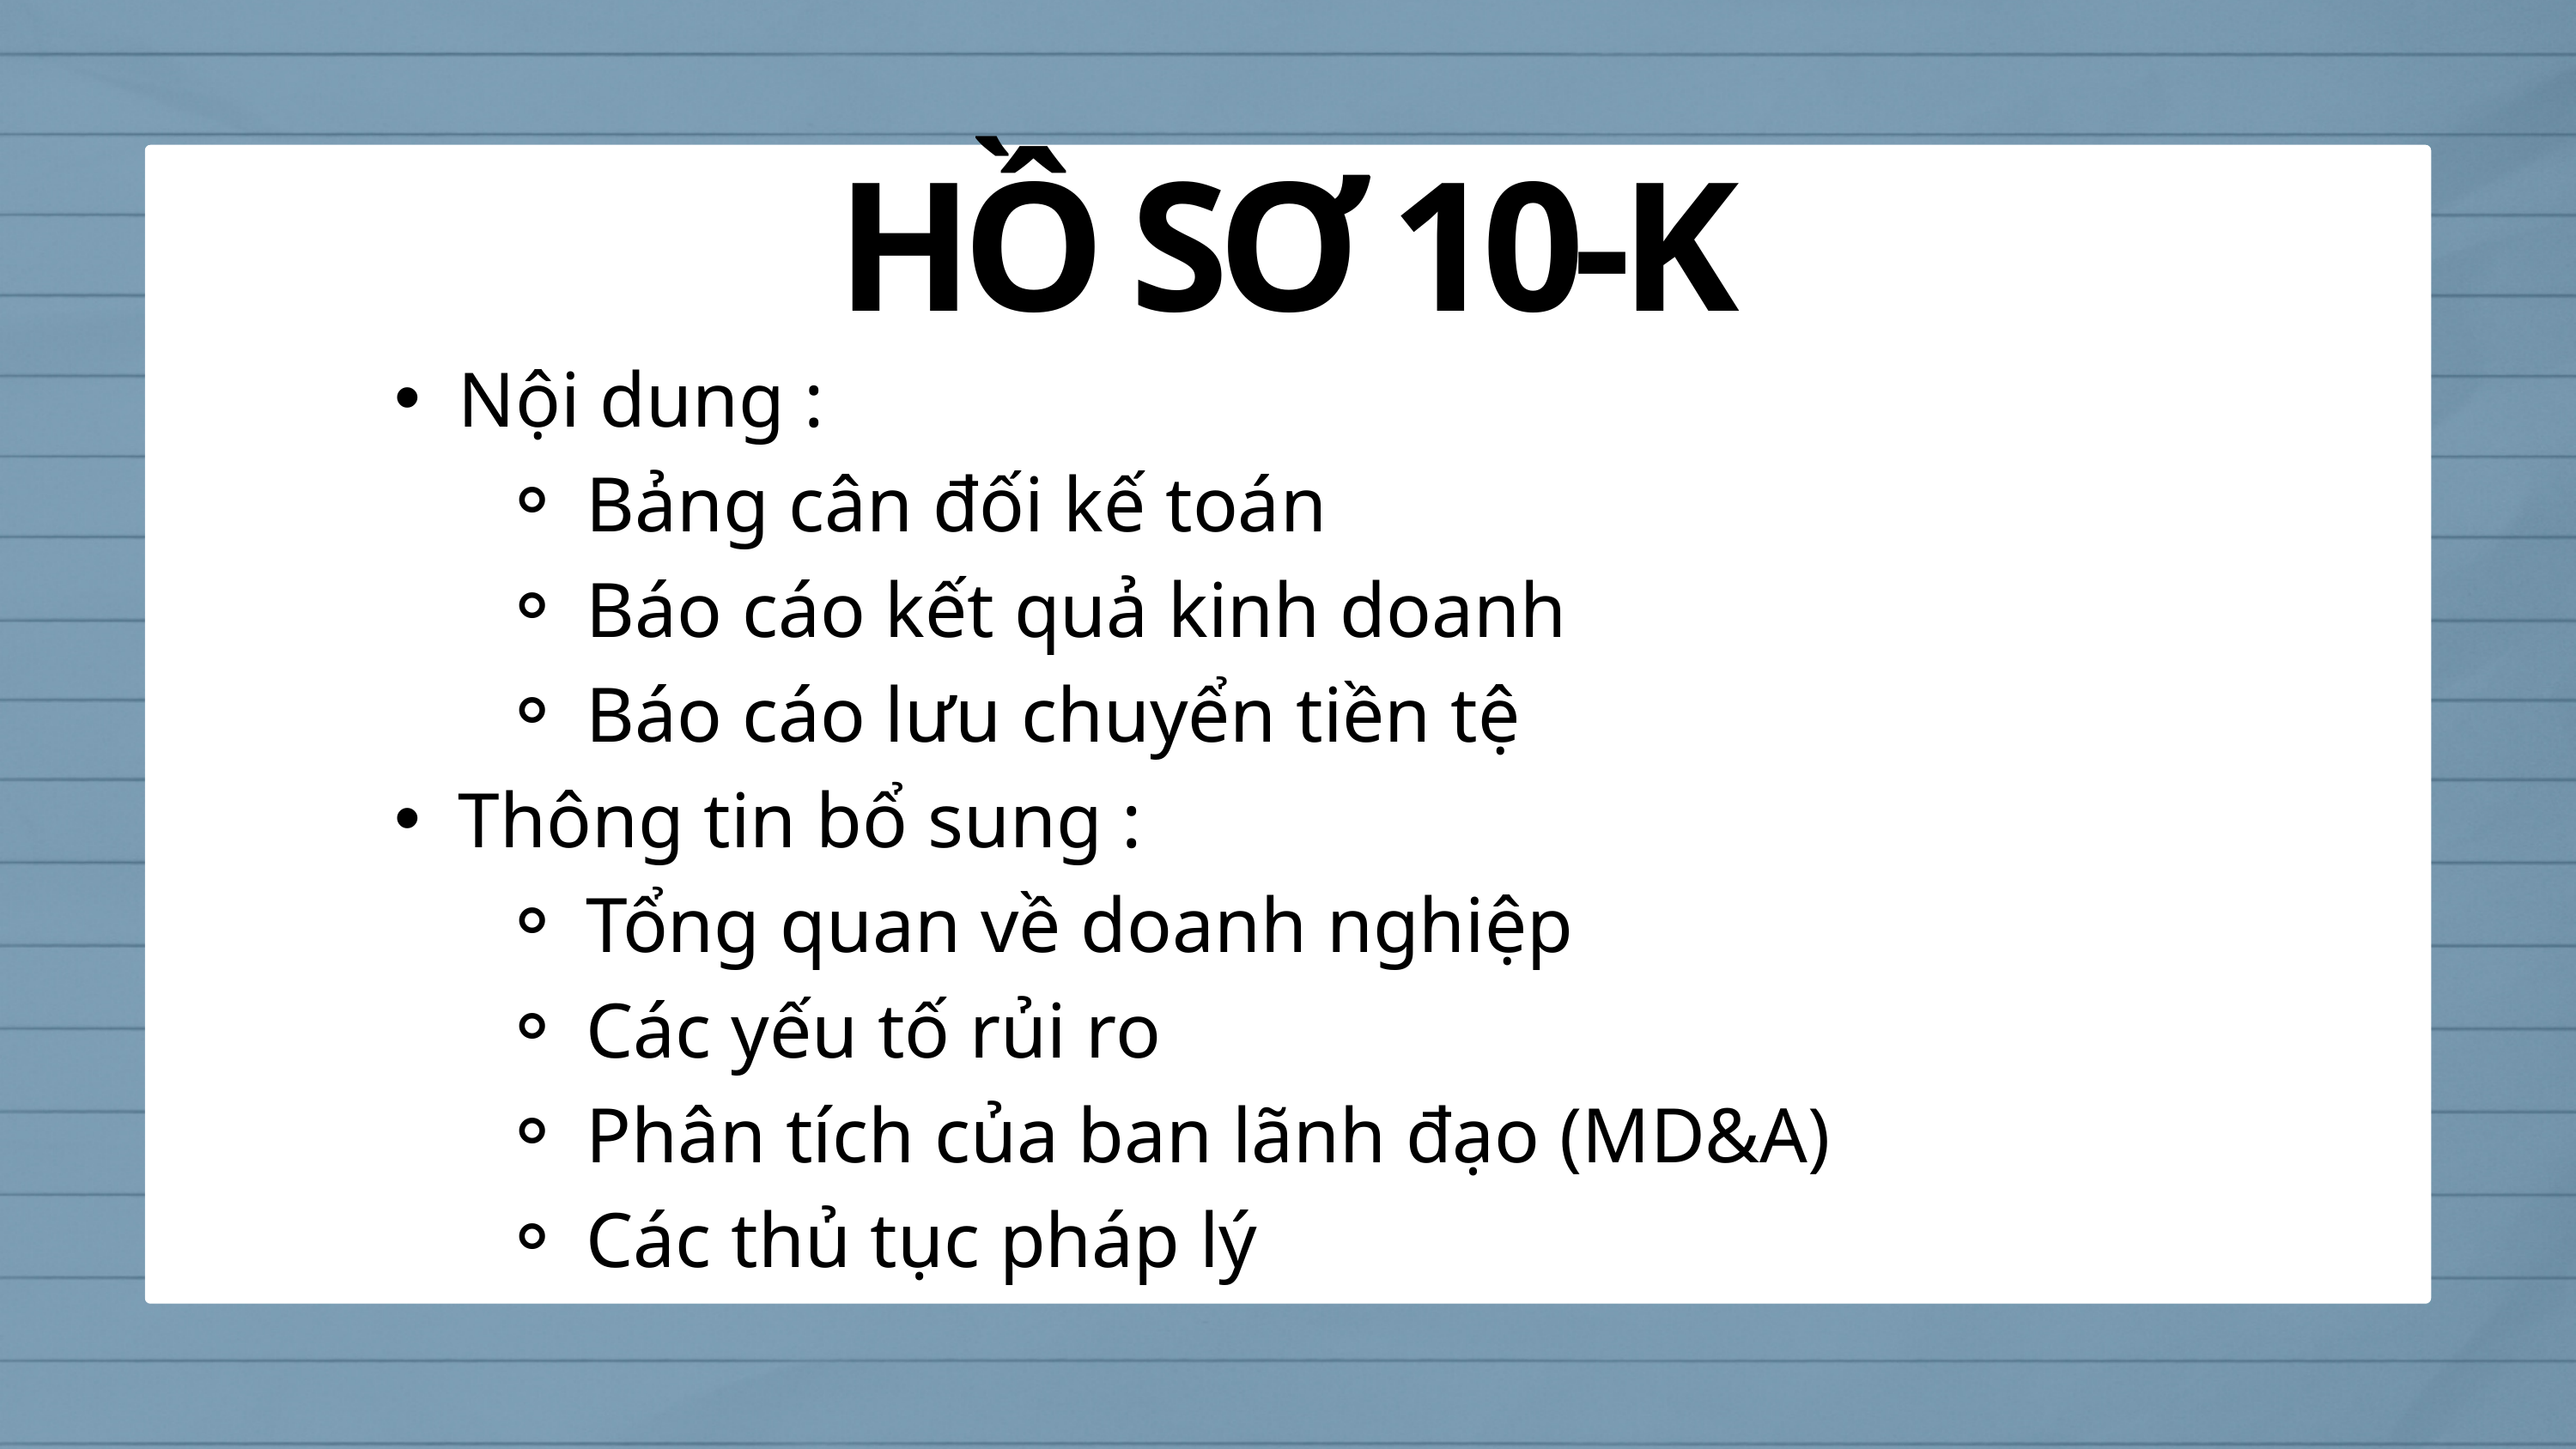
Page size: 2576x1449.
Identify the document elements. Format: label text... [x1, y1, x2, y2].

text_box Nội dung : Bảng cân đối kế toán Báo cáo kết quả kinh doanh Báo cáo lưu chuyển tiền tệ Thông tin bổ sung : Tổng quan về doanh nghiệp Các yếu tố rủi ro Phân tích của ban lãnh đạo (MD&A) Các thủ tục pháp lý [330, 1311, 2294, 1388]
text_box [144, 144, 2432, 1304]
text_box [0, 0, 2576, 1449]
